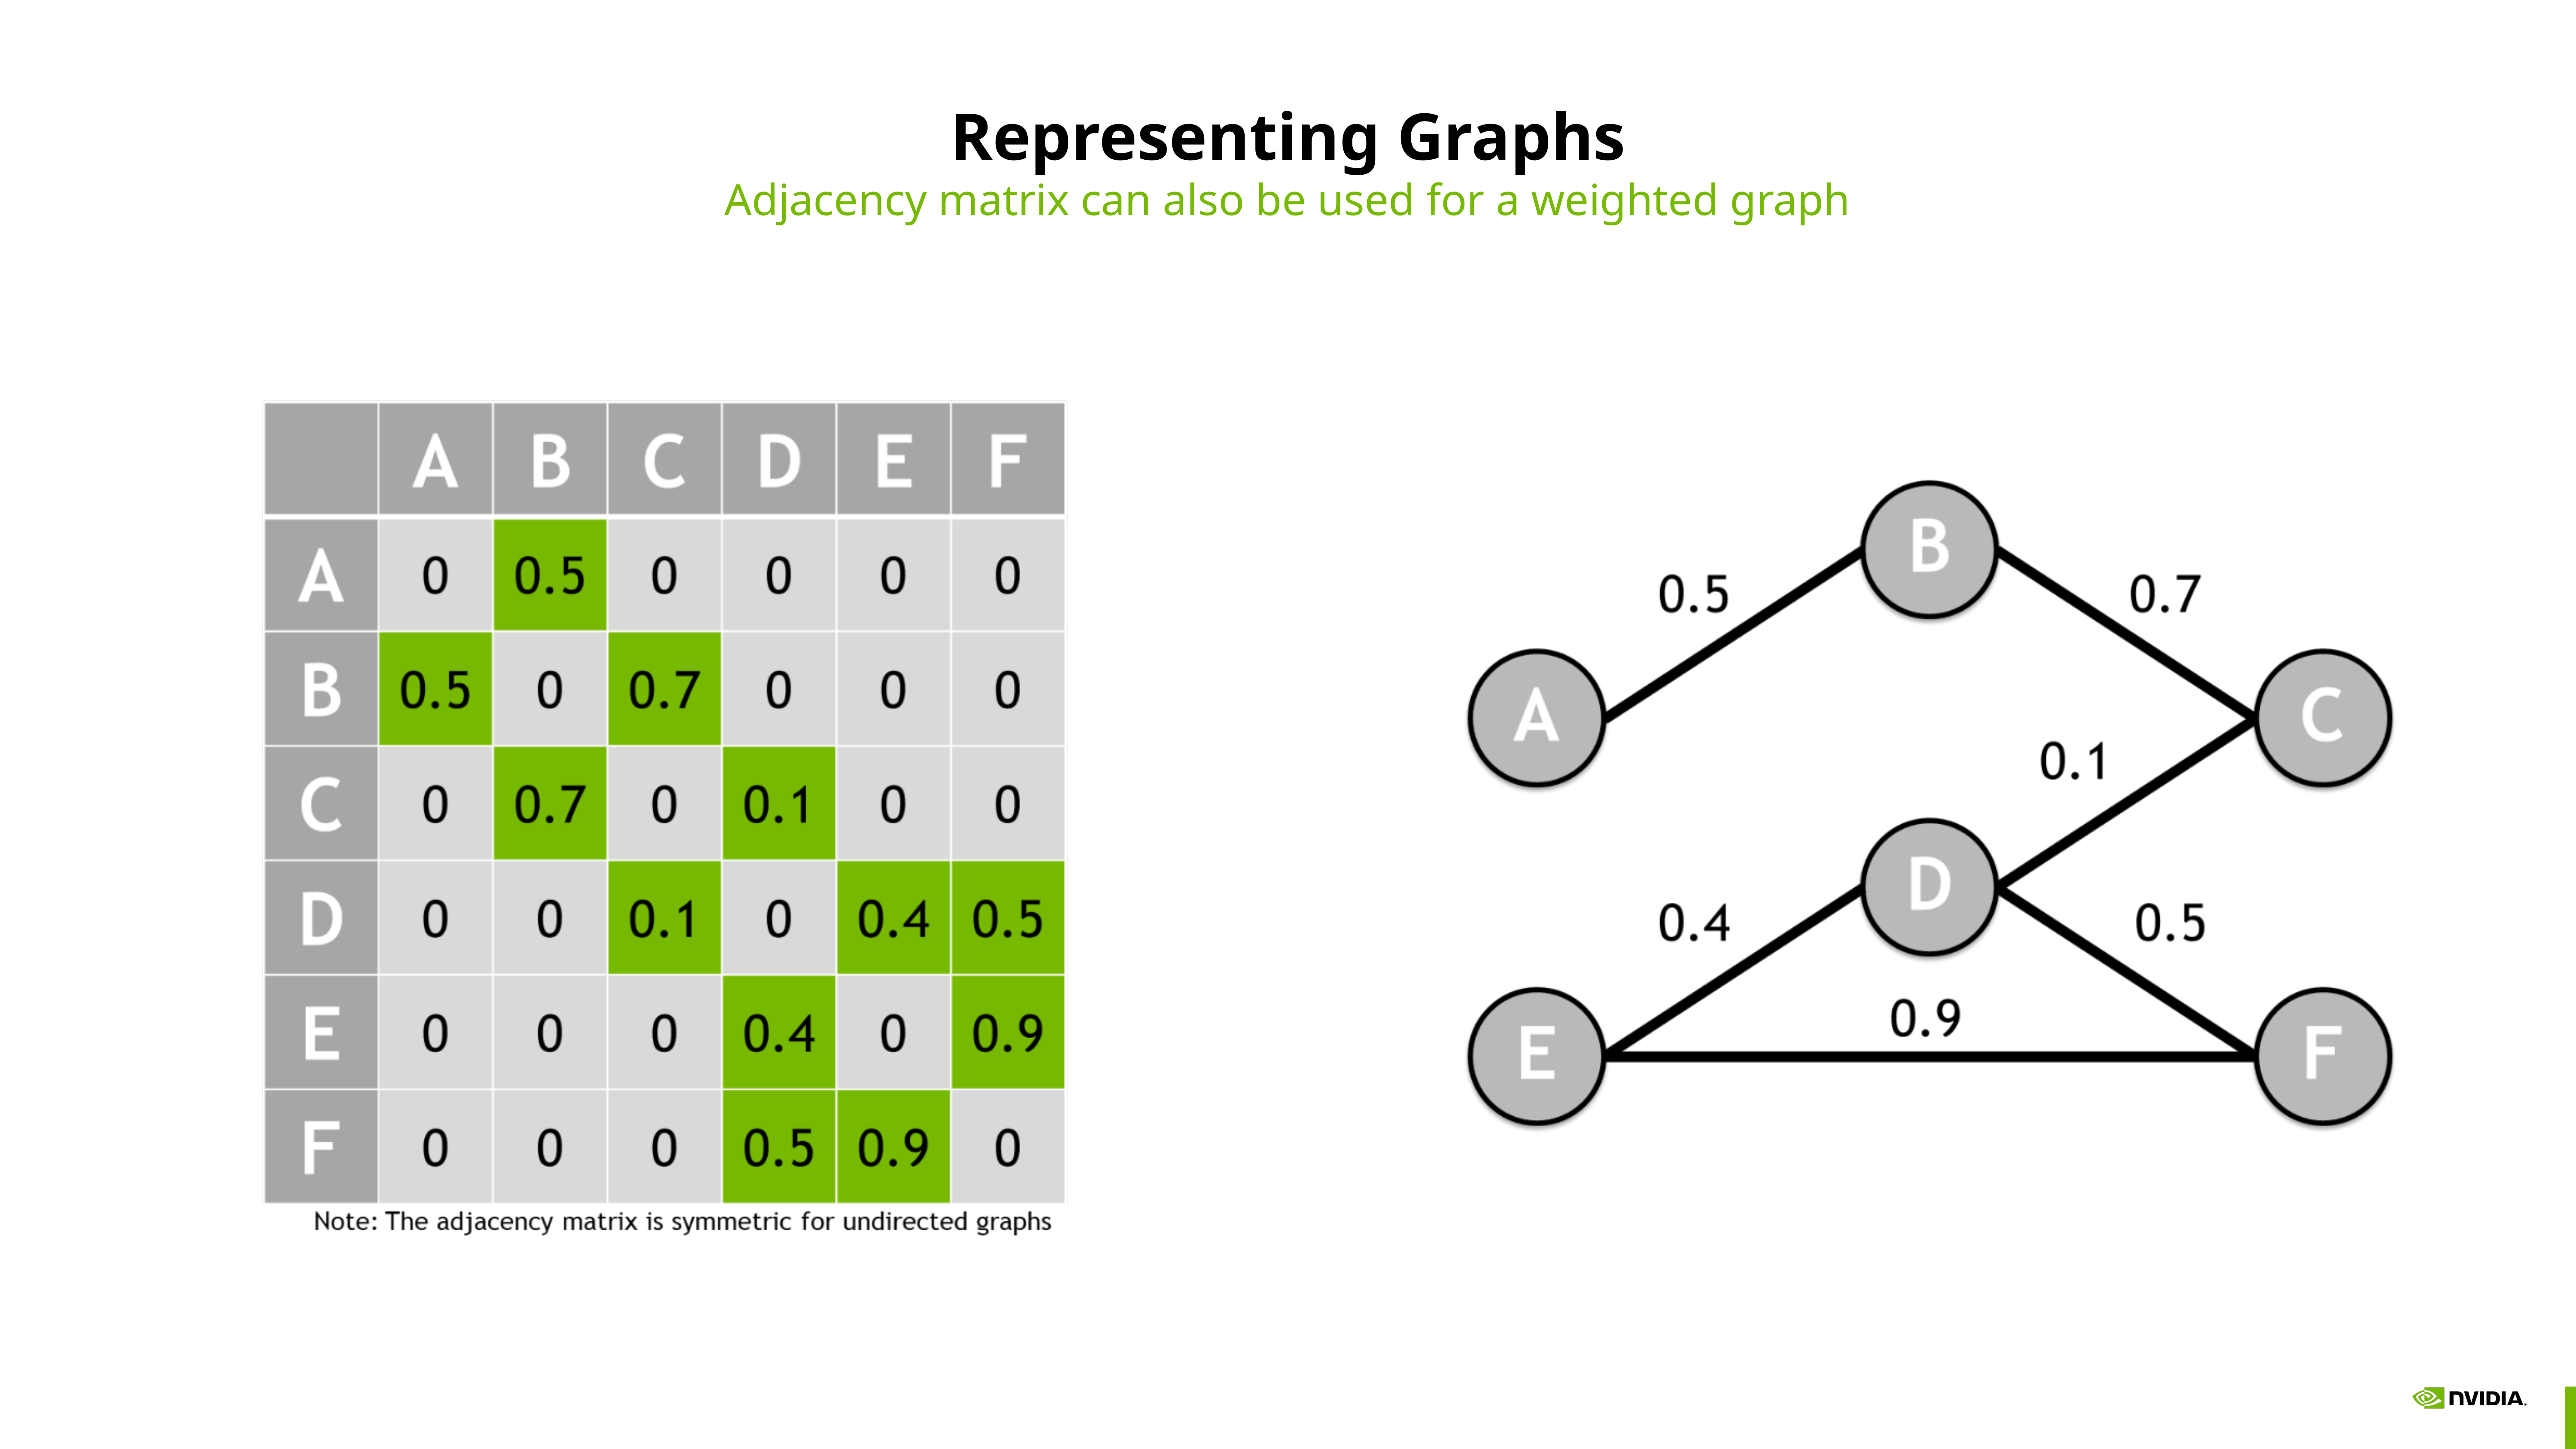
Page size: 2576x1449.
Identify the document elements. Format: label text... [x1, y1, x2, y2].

title Representing Graphs [177, 0, 2399, 175]
picture [177, 392, 2399, 1252]
picture [2399, 1373, 2540, 1422]
list Adjacency matrix can also be used for a weighted graph [177, 175, 2399, 274]
